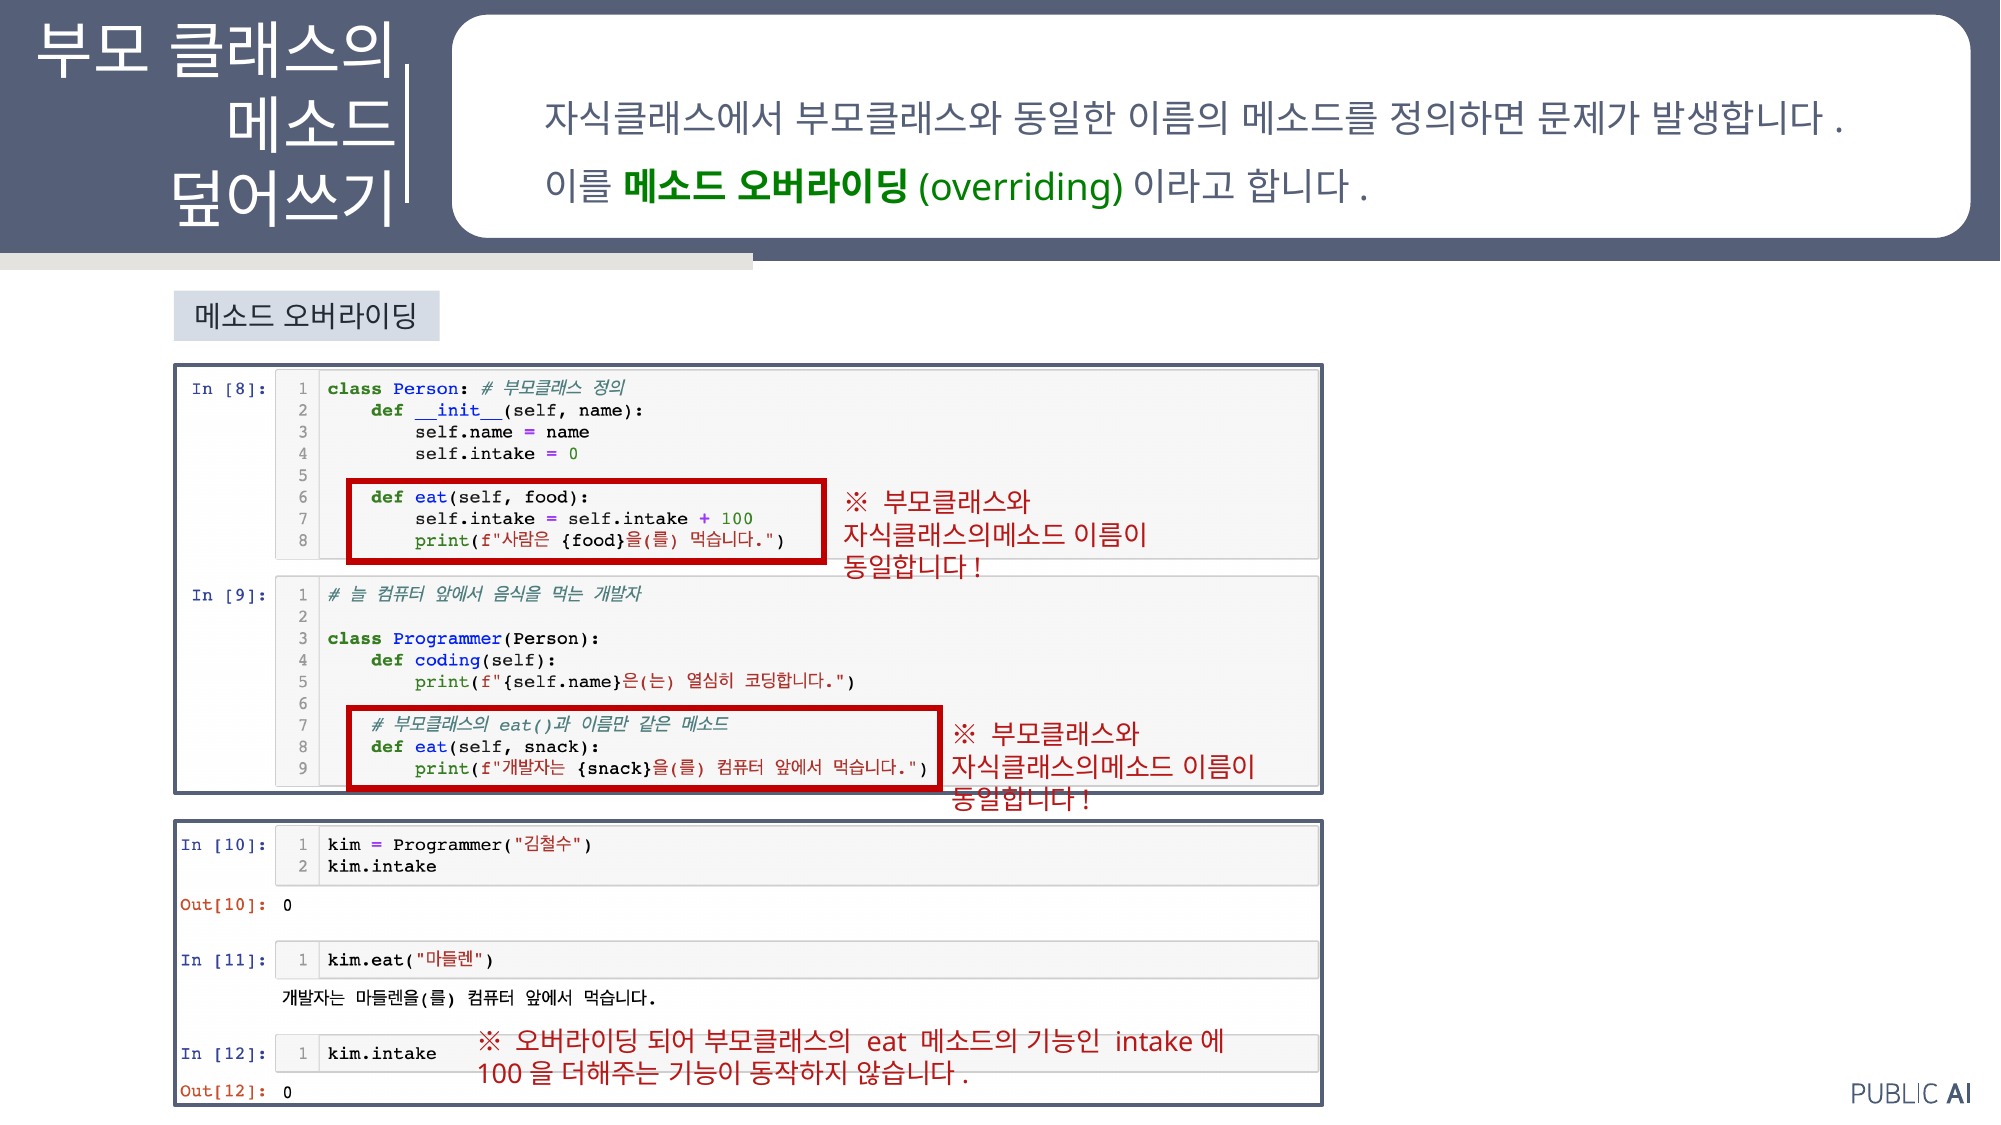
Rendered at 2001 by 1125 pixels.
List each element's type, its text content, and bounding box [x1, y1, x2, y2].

picture [177, 367, 1321, 791]
text_box 메소드 오버라이딩 [173, 290, 440, 341]
text_box 자식클래스에서 부모클래스와 동일한 이름의 메소드를 정의하면 문제가 발생합니다. 이를 메소드 오버라이딩(overriding)이라고 합니다. [529, 65, 2000, 215]
picture [177, 823, 1321, 1104]
text_box ※ 부모클래스와 자식클래스의메소드 이름이 동일합니다! [936, 710, 1336, 823]
text_box 부모 클래스의 메소드 덮어쓰기 [21, 3, 414, 243]
